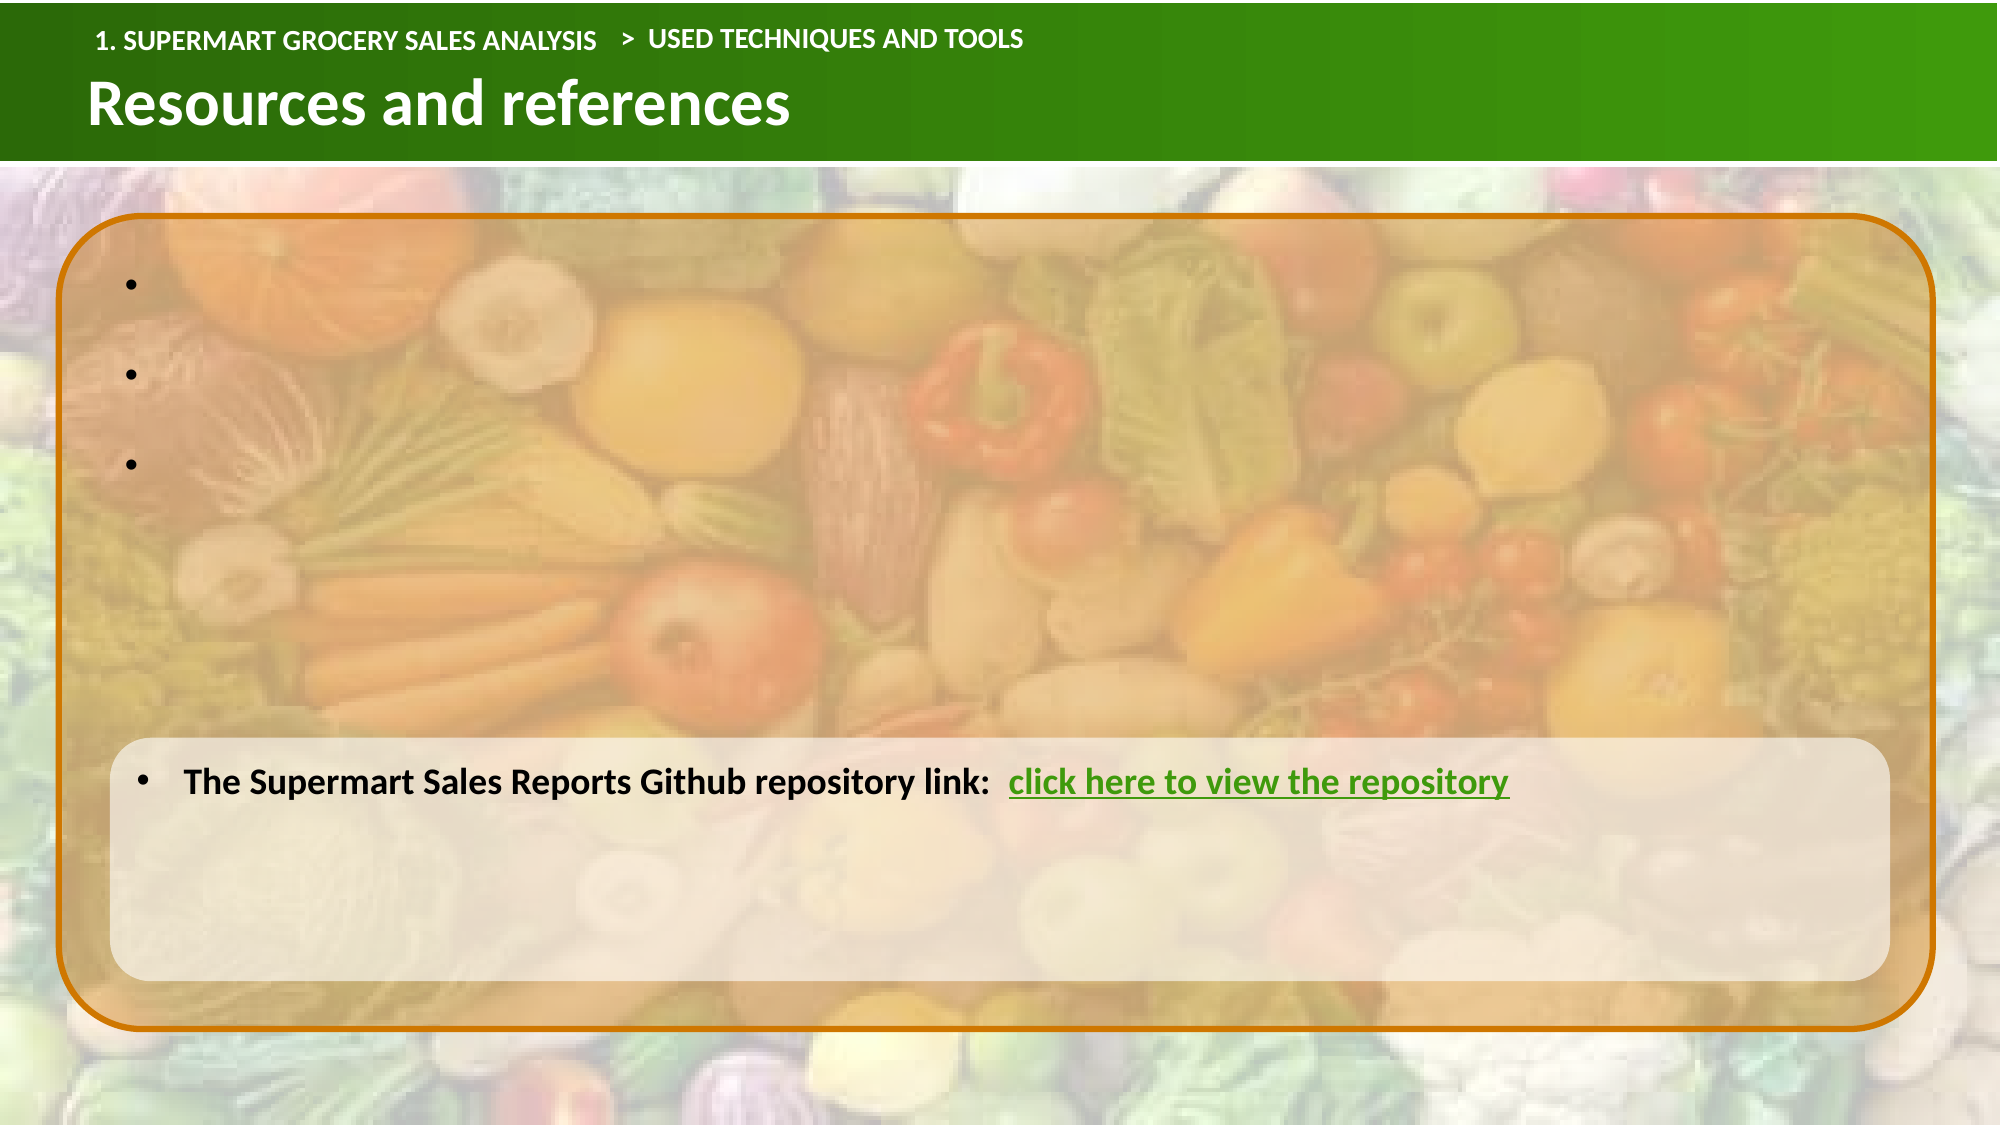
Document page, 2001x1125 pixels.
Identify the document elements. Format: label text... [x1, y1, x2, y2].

text_box The Supermart Sales Reports Github repository link: click here to view the repository [108, 736, 1892, 983]
text_box [57, 214, 1934, 1031]
text_box 1. SUPERMART GROCERY SALES ANALYSIS [0, 0, 2000, 165]
text_box The step by step process of this project is uploaded on my github page. Feel free to visit and check it. The repository contains the original dataset along with the excel files I had exported and a power BI file. Most of the techniques I used were learnt from the Unified Mentor project pdf file [109, 254, 1891, 495]
text_box > USED TECHNIQUES AND TOOLS [605, 12, 1039, 51]
text_box Resources and references [72, 51, 1600, 147]
